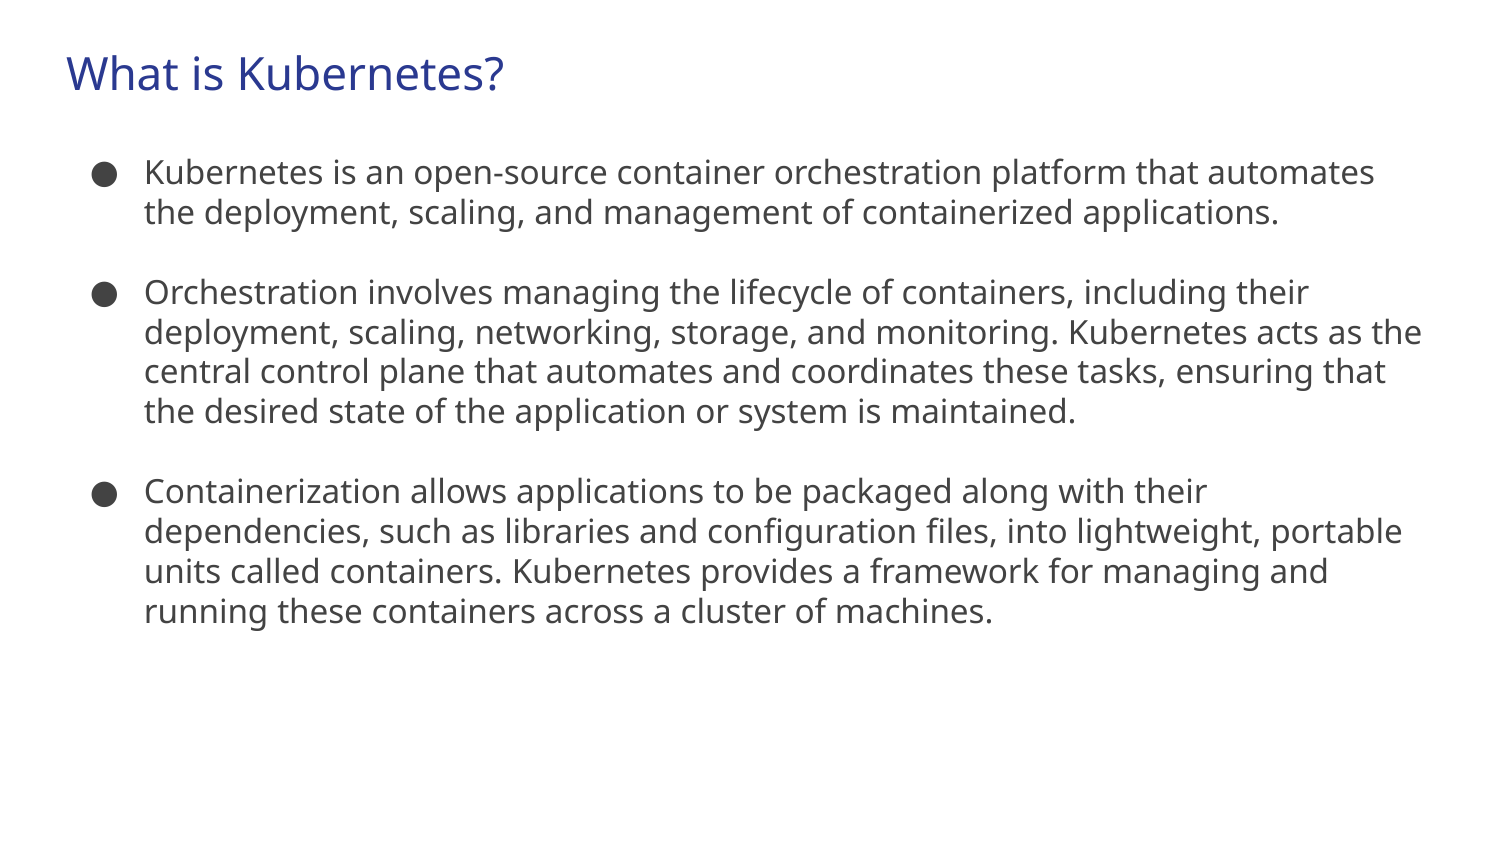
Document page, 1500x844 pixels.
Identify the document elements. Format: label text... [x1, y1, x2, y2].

title What is Kubernetes? [51, 29, 1449, 130]
text_box Kubernetes is an open-source container orchestration platform that automates the deployment, scaling, and management of containerized applications. Orchestration involves managing the lifecycle of containers, including their deployment, scaling, networking, storage, and monitoring. Kubernetes acts as the central control plane that automates and coordinates these tasks, ensuring that the desired state of the application or system is maintained. Containerization allows applications to be packaged along with their dependencies, such as libraries and configuration files, into lightweight, portable units called containers. Kubernetes provides a framework for managing and running these containers across a cluster of machines. [53, 136, 1452, 725]
